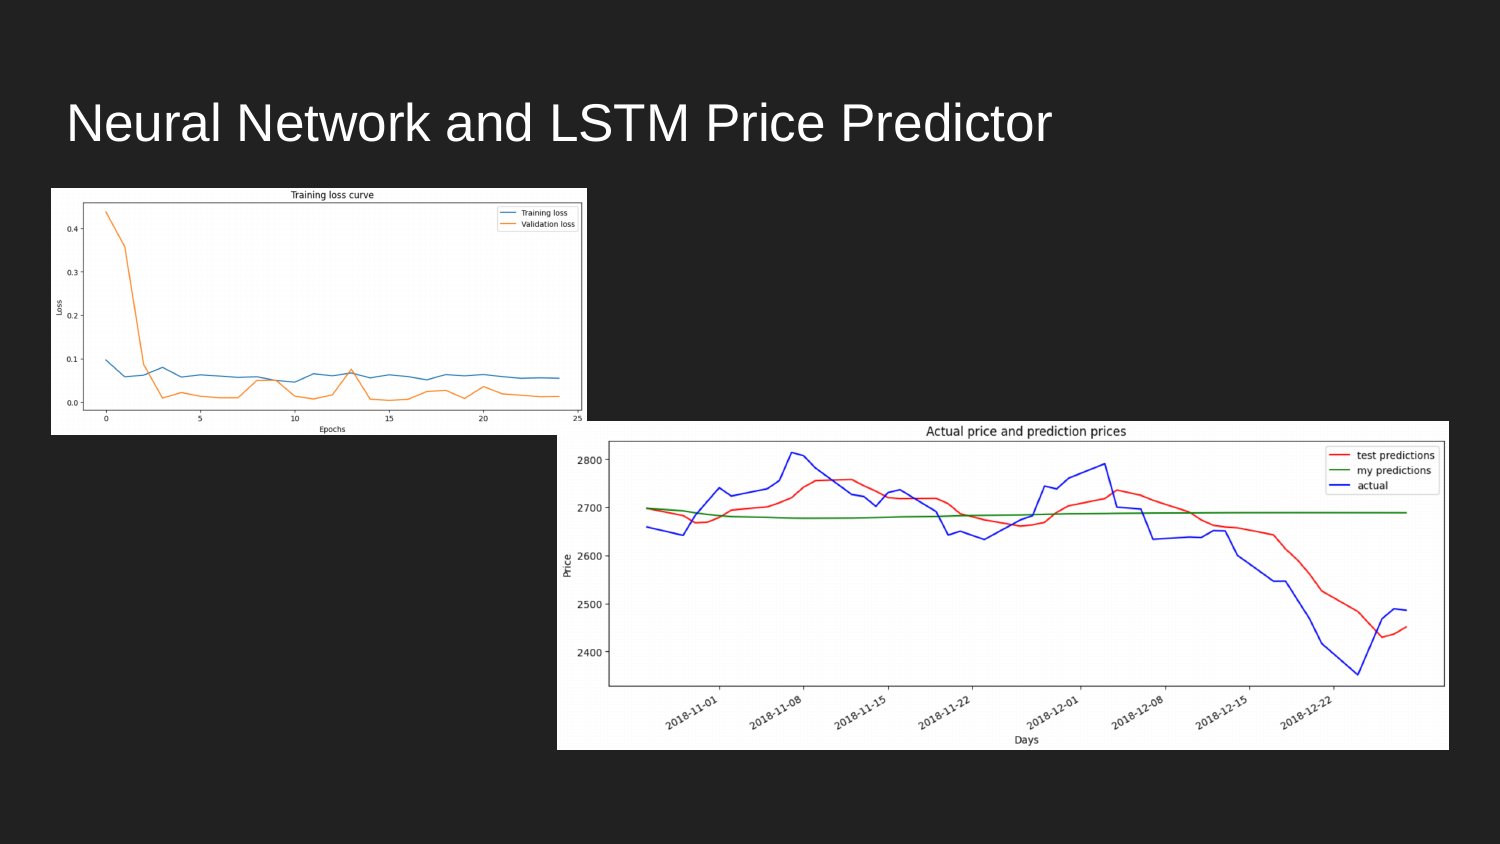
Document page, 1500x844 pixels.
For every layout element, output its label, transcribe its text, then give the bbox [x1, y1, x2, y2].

picture [50, 188, 1450, 750]
title Neural Network and LSTM Price Predictor [51, 72, 1449, 167]
